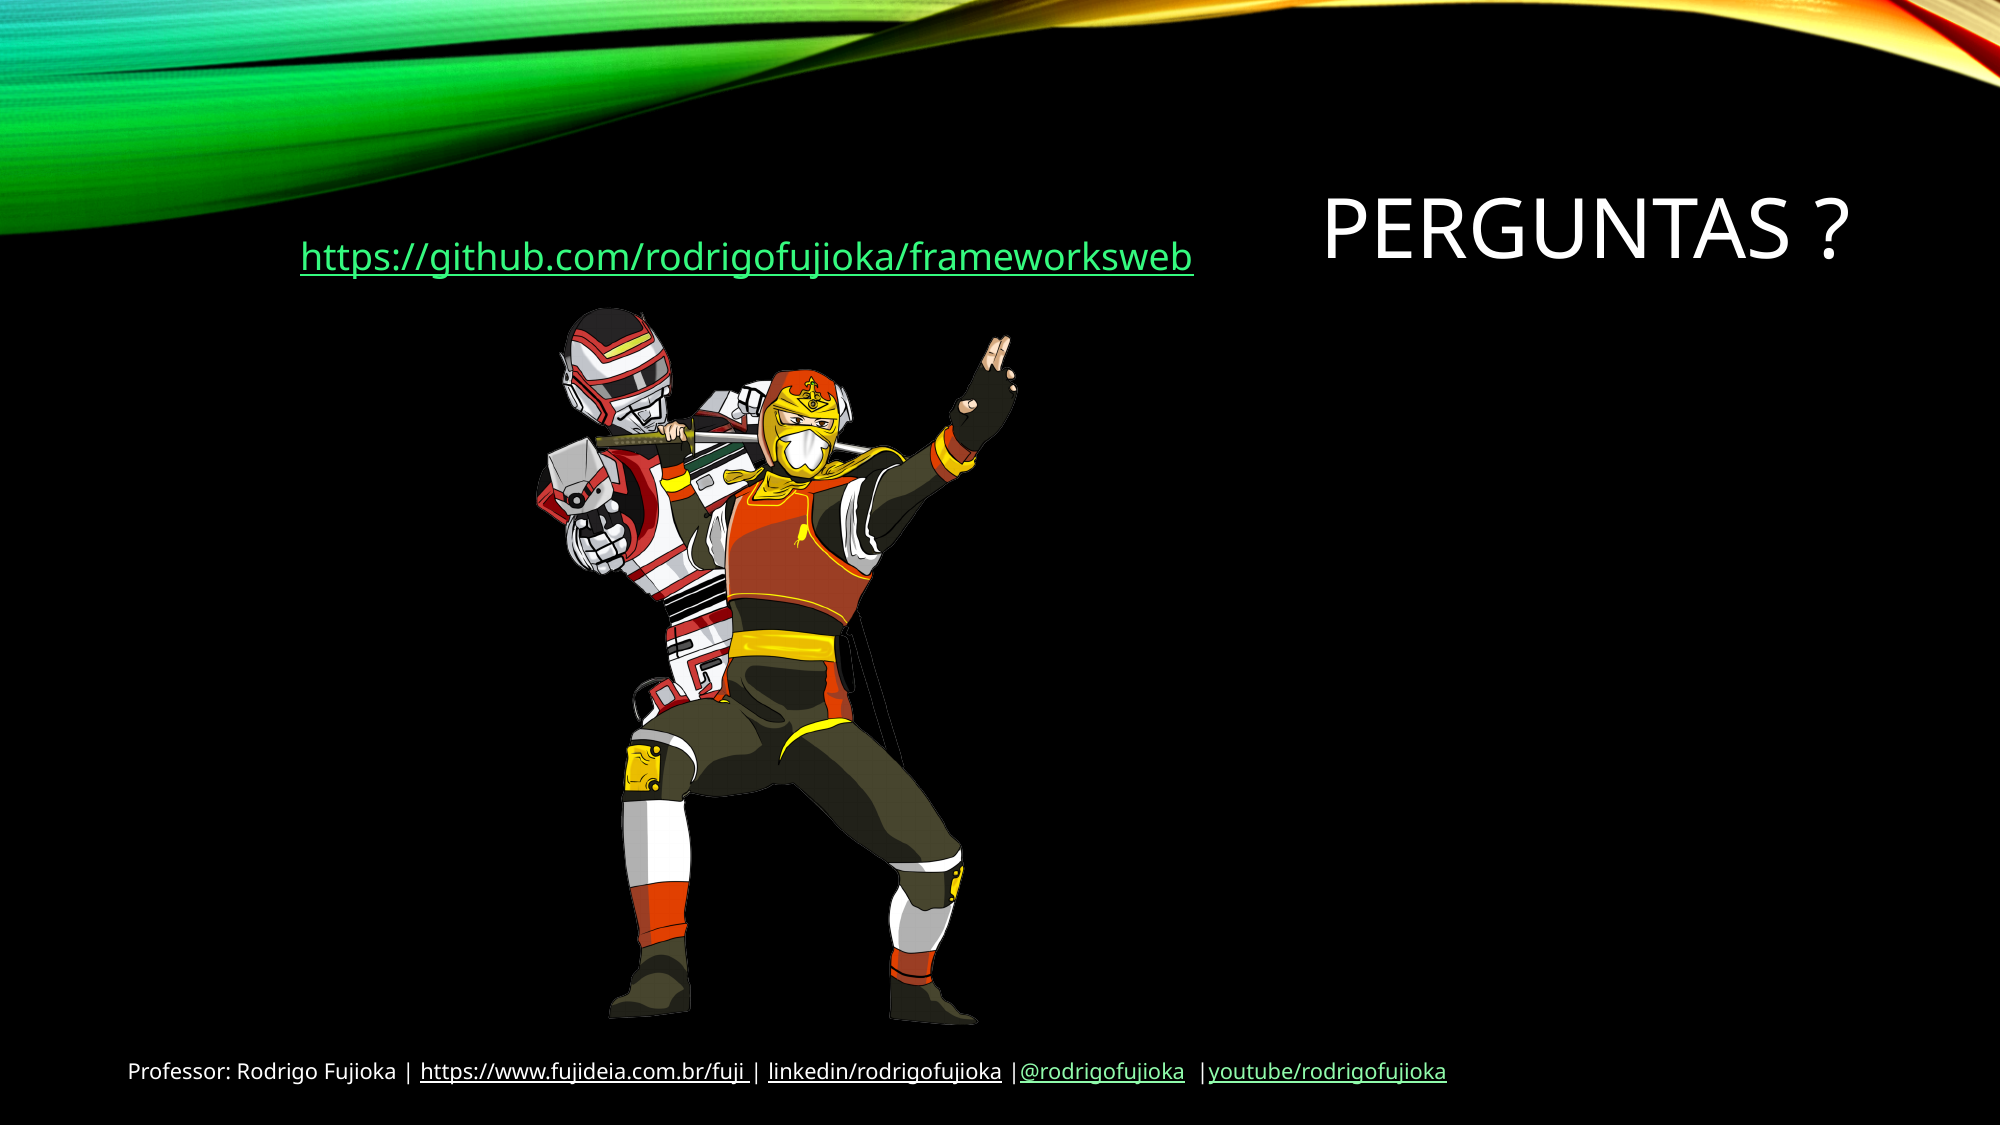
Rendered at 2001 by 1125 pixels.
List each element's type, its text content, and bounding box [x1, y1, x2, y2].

footer Professor: Rodrigo Fujioka | https://www.fujideia.com.br/fuji | linkedin/rodrigofujioka |@rodrigofujioka |youtube/rodrigofujioka [112, 1042, 1592, 1103]
picture [423, 301, 1148, 1026]
text_box https://github.com/rodrigofujioka/frameworksweb [285, 225, 1286, 292]
picture [0, 0, 2000, 237]
title Perguntas ? [474, 125, 1888, 338]
